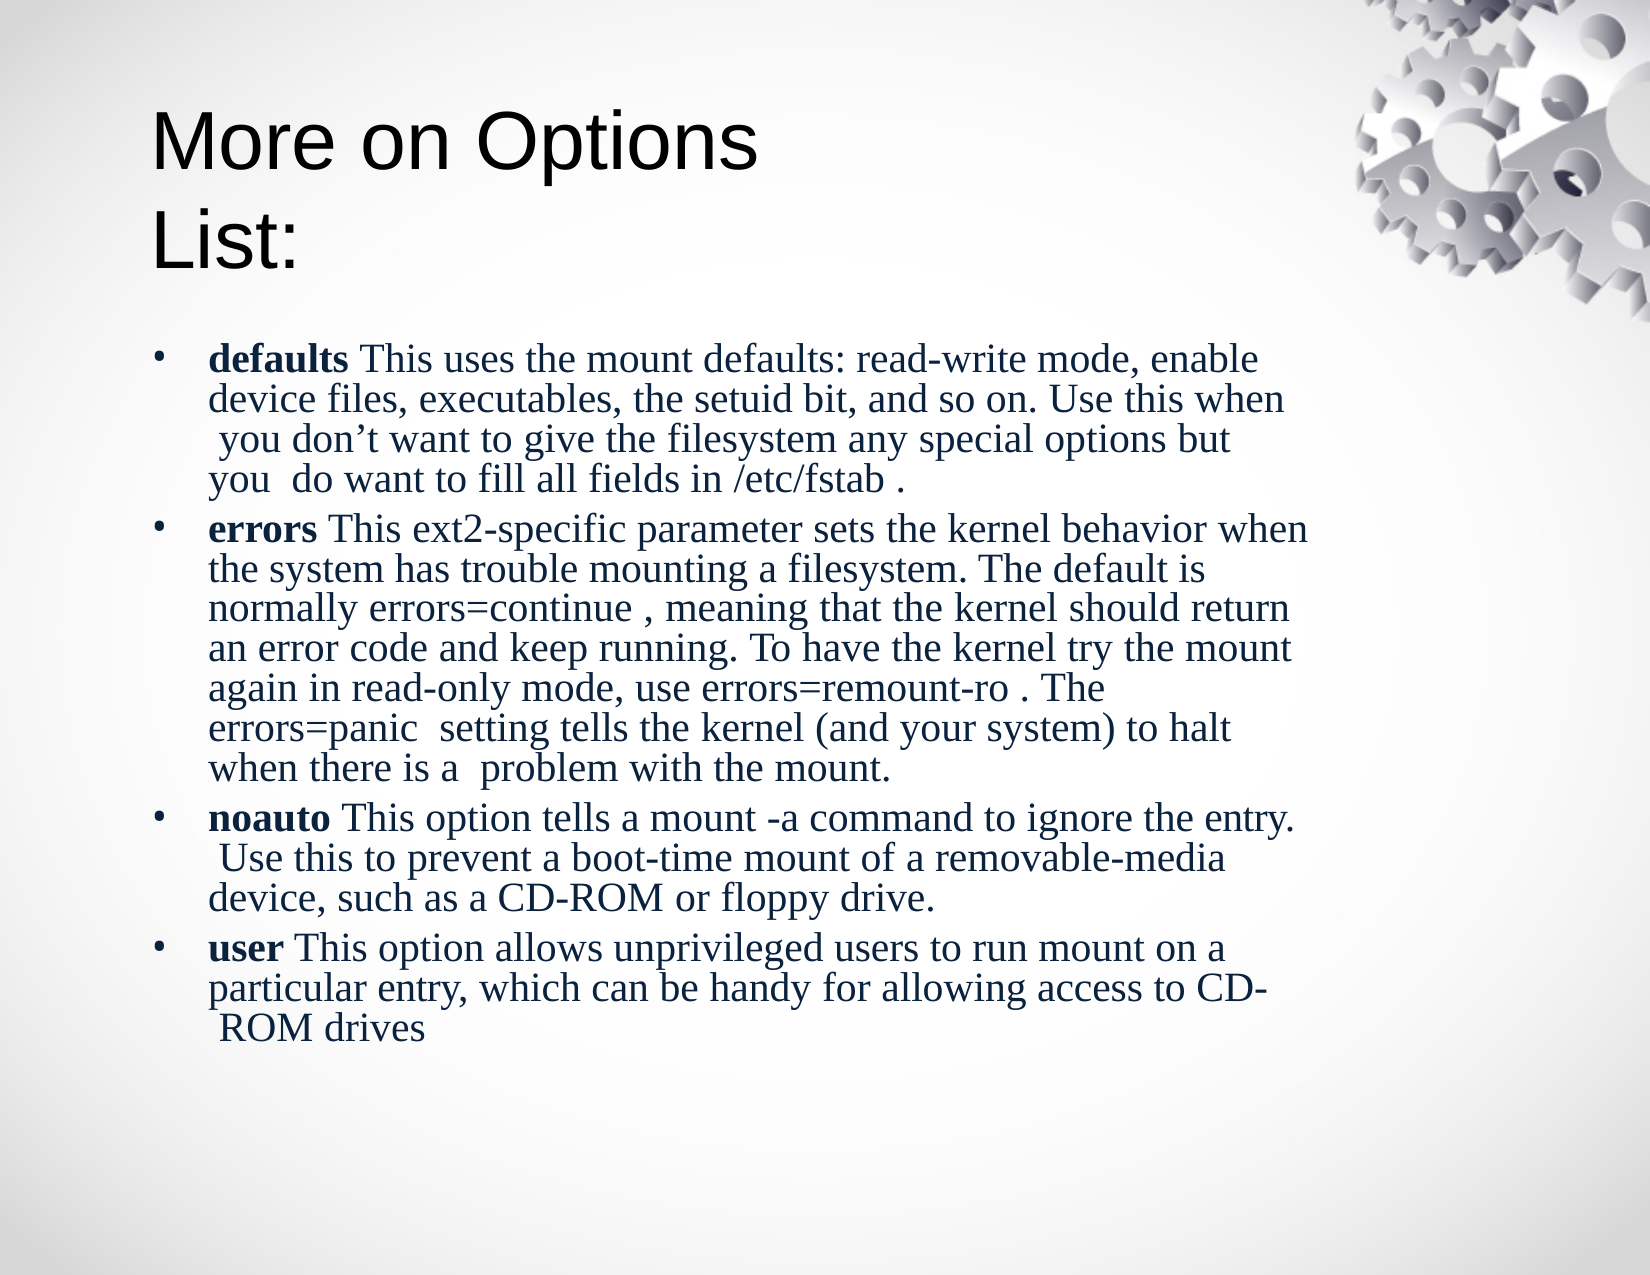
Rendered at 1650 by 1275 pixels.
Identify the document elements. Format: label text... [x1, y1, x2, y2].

picture [0, 0, 1650, 1275]
text_box defaults This uses the mount defaults: read-write mode, enable device files, executables, the setuid bit, and so on. Use this when you don’t want to give the filesystem any special options but you do want to fill all fields in /etc/fstab . errors This ext2-specific parameter sets the kernel behavior when the system has trouble mounting a filesystem. The default is normally errors=continue , meaning that the kernel should return an error code and keep running. To have the kernel try the mount again in read-only mode, use errors=remount-ro . The errors=panic setting tells the kernel (and your system) to halt when there is a problem with the mount. noauto This option tells a mount -a command to ignore the entry. Use this to prevent a boot-time mount of a removable-media device, such as a CD-ROM or floppy drive. user This option allows unprivileged users to run mount on a particular entry, which can be handy for allowing access to CD- ROM drives [149, 328, 1327, 1051]
title More on Options List: [147, 77, 822, 293]
